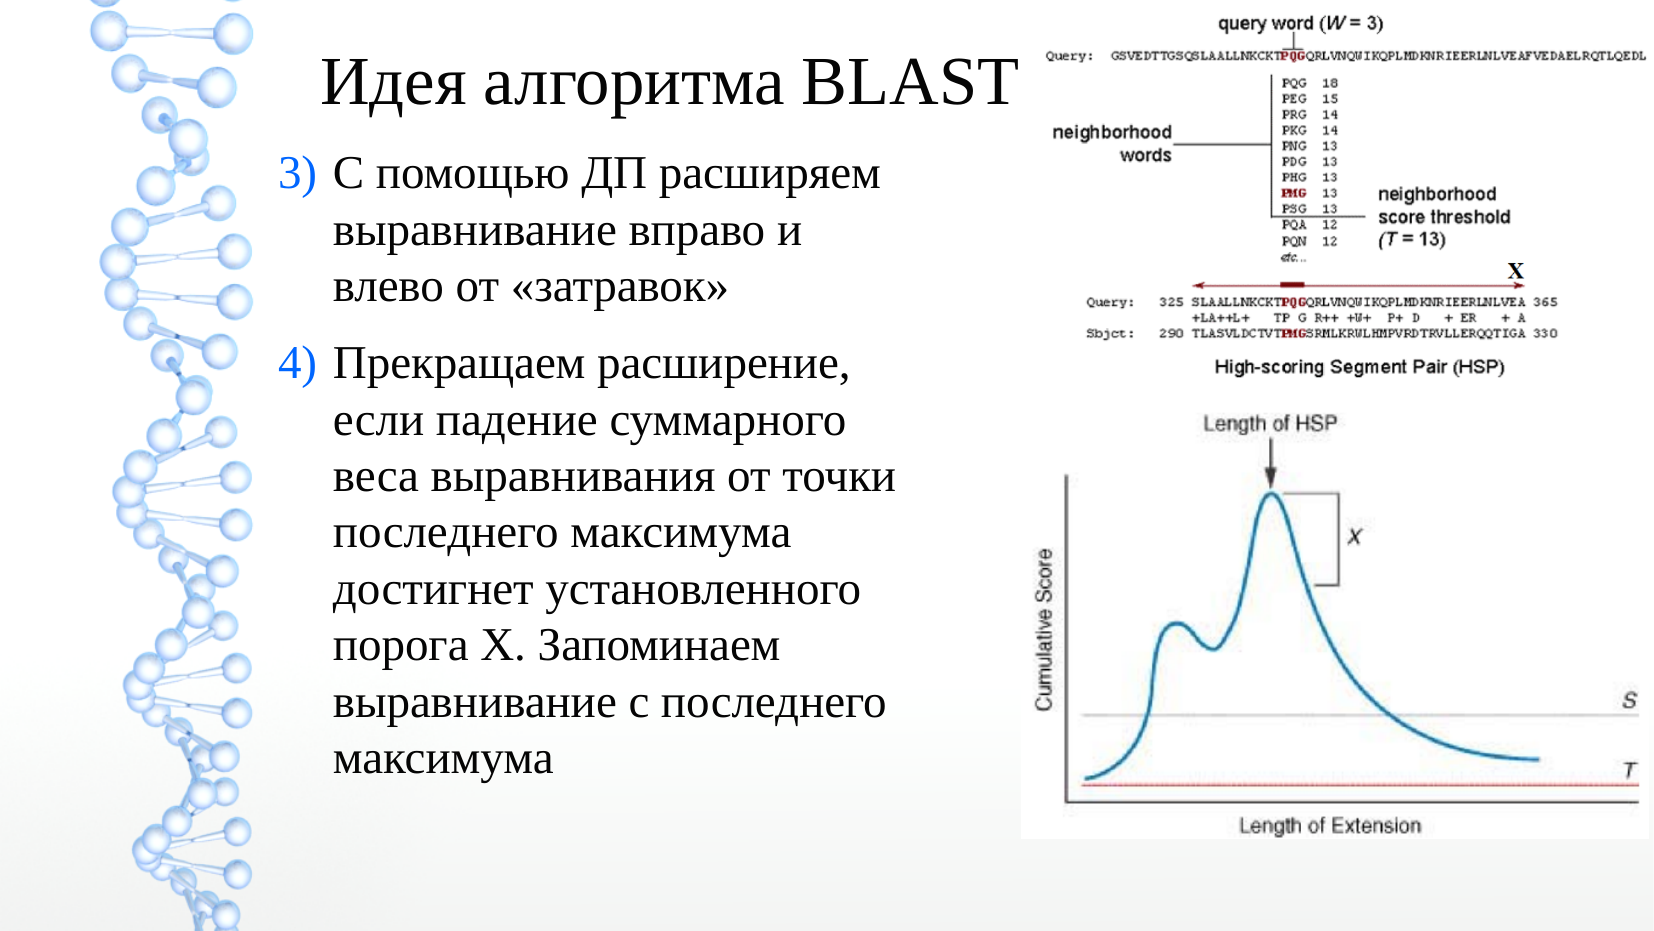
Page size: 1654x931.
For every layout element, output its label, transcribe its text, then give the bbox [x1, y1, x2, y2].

picture [0, 0, 1654, 931]
text_box С помощью ДП расширяем выравнивание вправо и влево от «затравок» Прекращаем расширение, если падение суммарного веса выравнивания от точки последнего максимума достигнет установленного порога X. Запоминаем выравнивание с последнего максимума [259, 141, 909, 792]
text_box Идея алгоритма BLAST [5, 0, 1335, 154]
